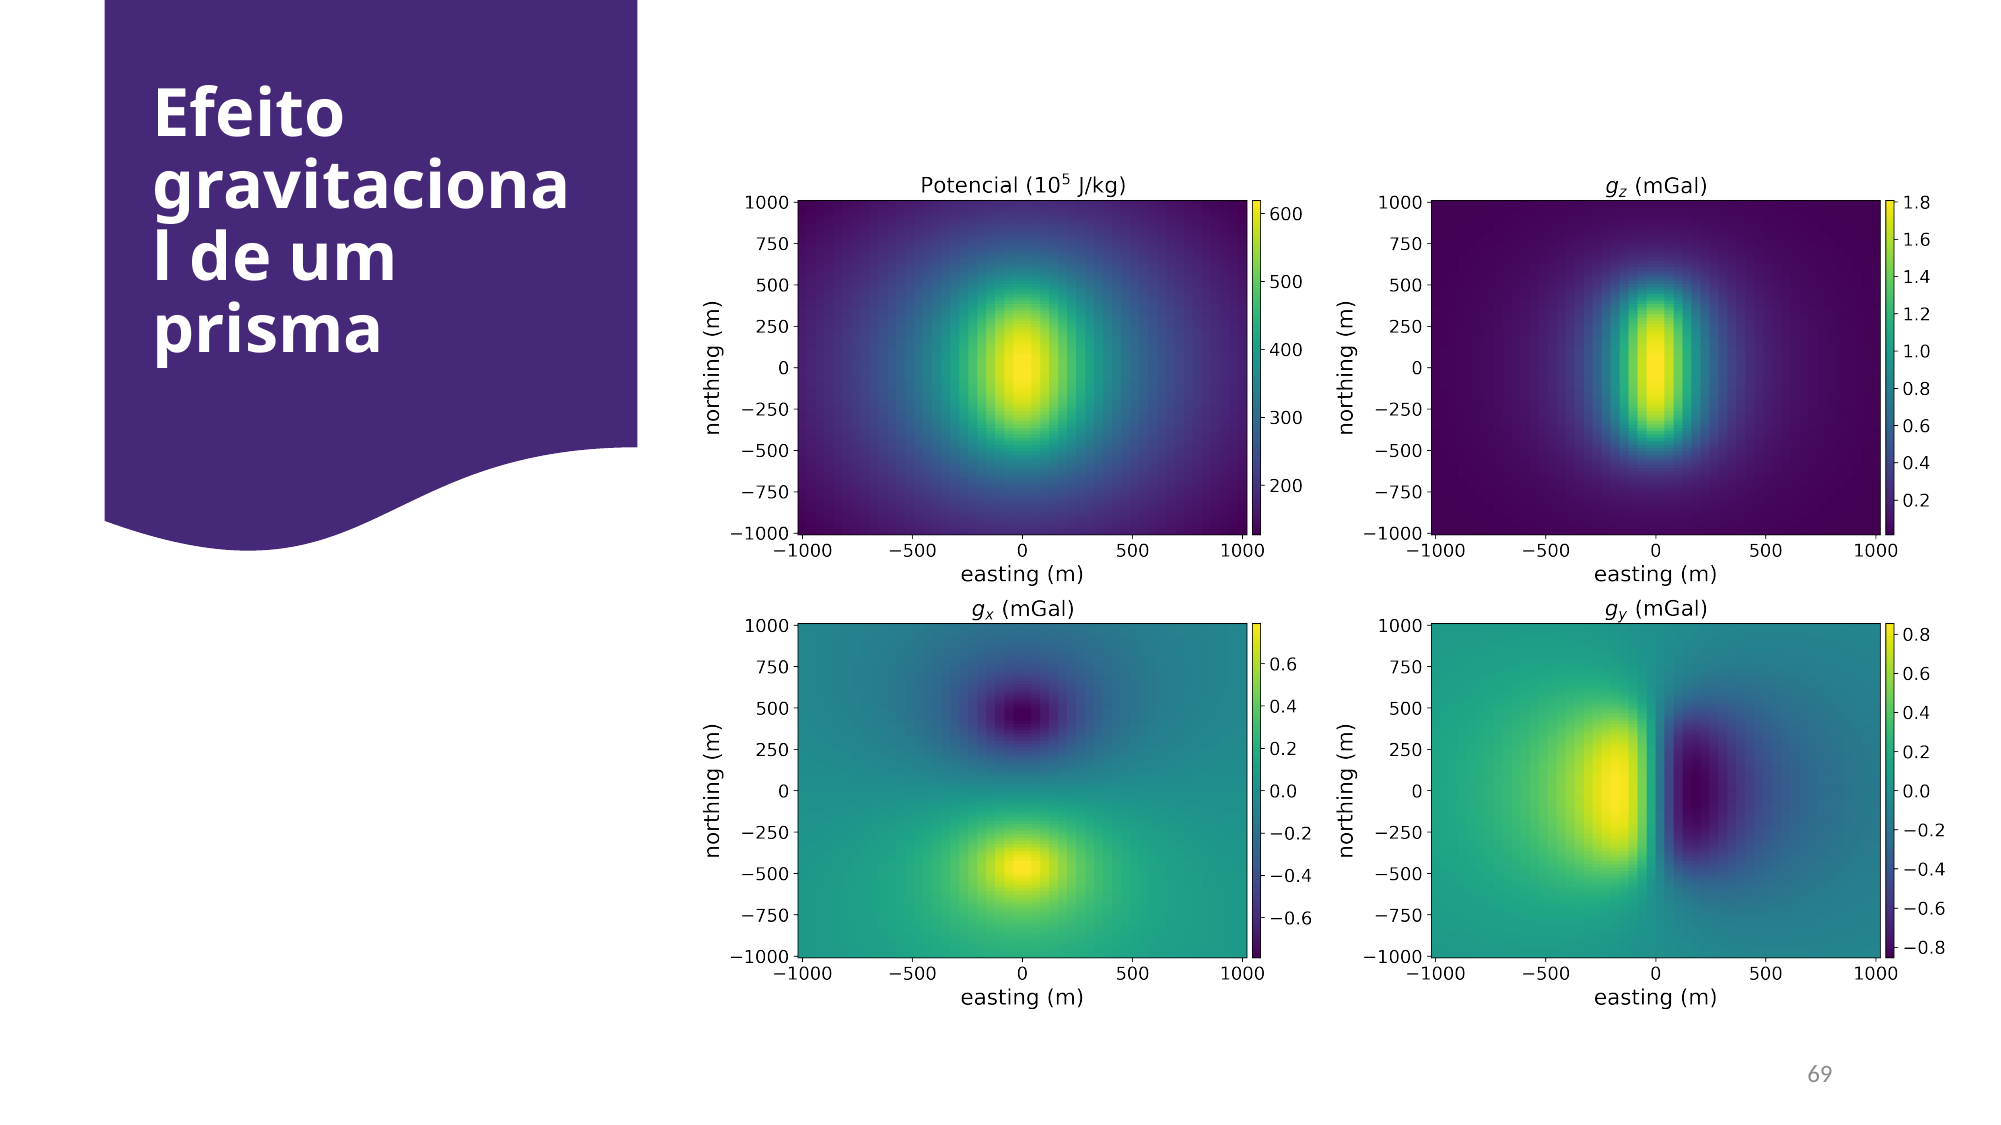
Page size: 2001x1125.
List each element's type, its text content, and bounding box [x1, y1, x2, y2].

slide_number 69 [1792, 1042, 1895, 1103]
text_box [103, 0, 639, 552]
picture [690, 160, 1981, 1022]
text_box Efeito gravitacional de um prisma [137, 28, 604, 417]
